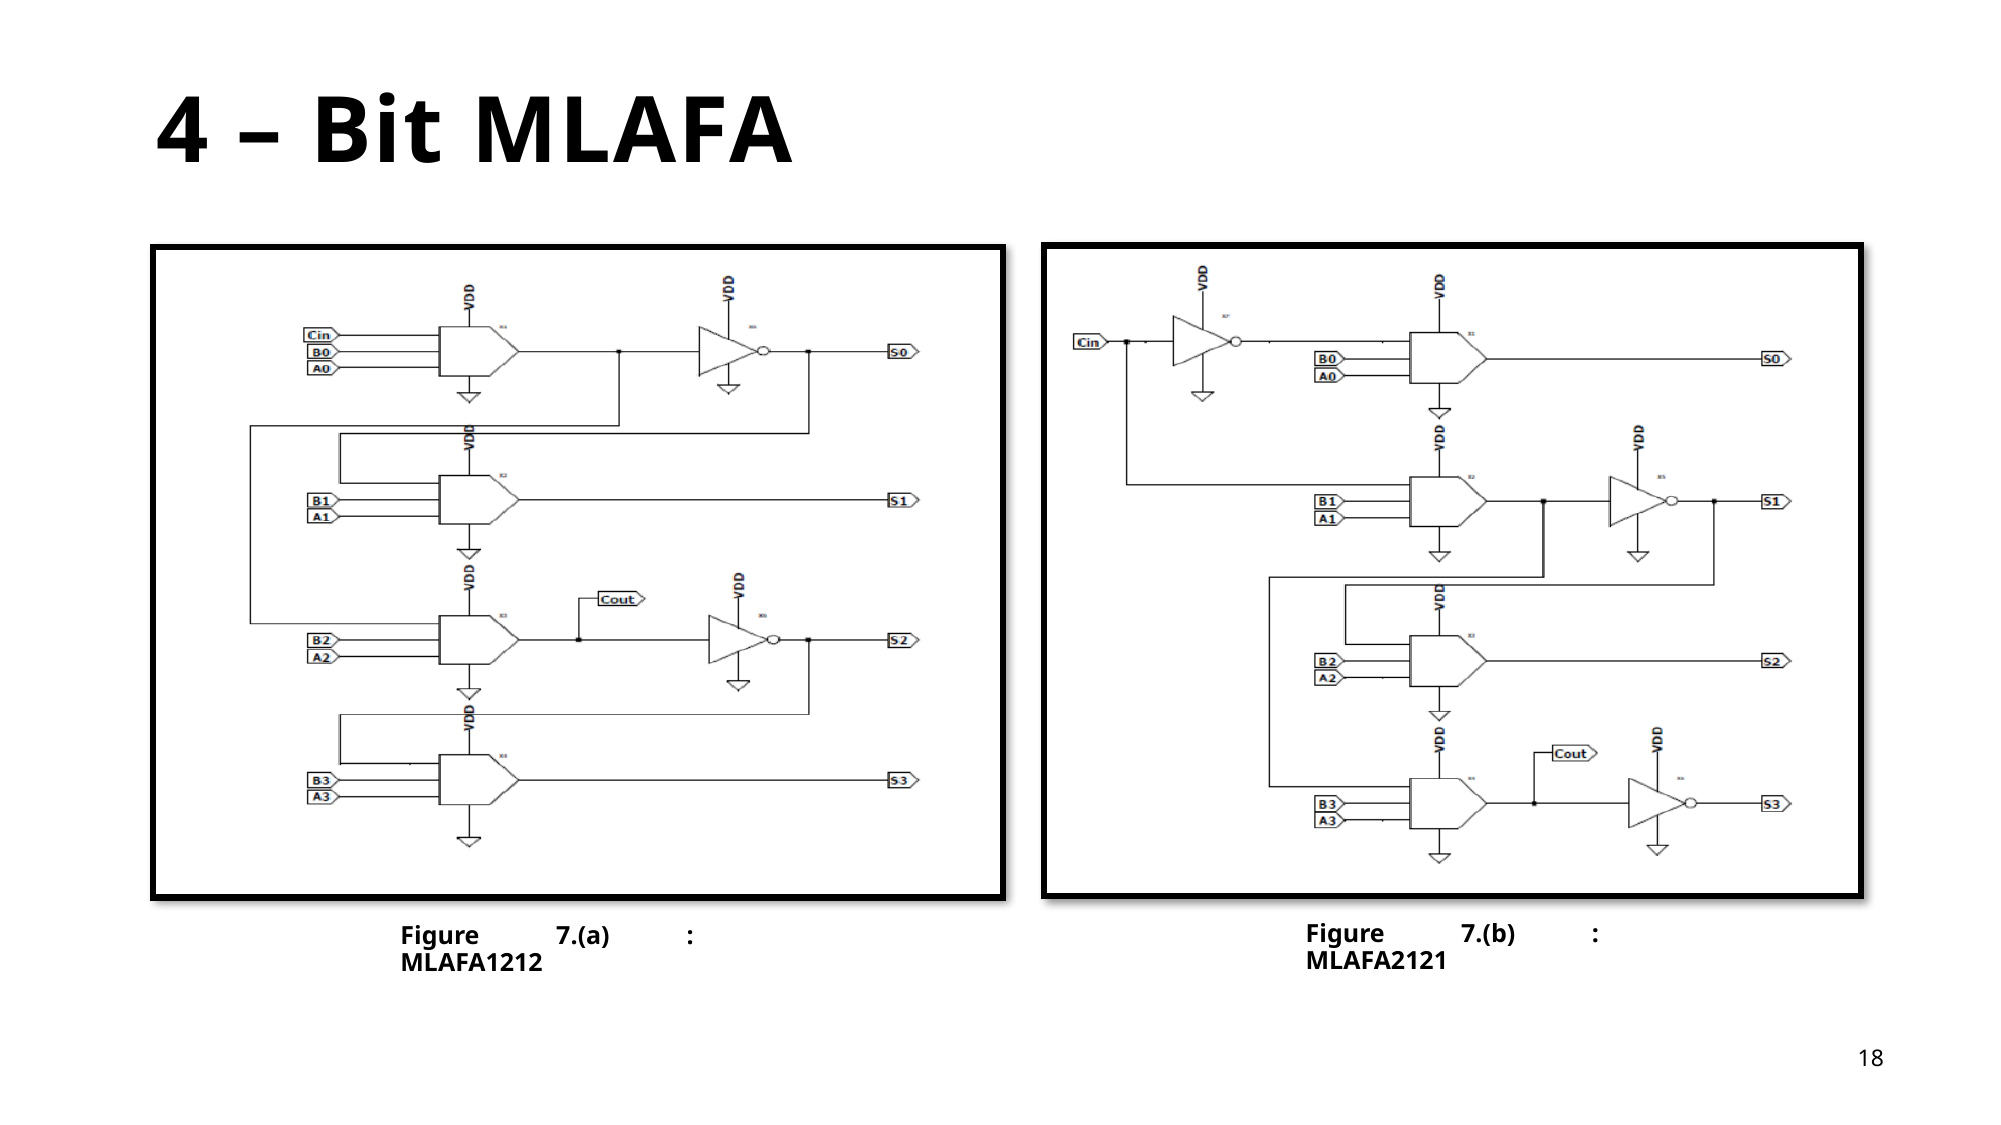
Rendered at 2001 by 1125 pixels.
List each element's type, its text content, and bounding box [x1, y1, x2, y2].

slide_number 18 [1857, 1043, 1944, 1084]
picture [1047, 248, 1858, 894]
picture [156, 249, 1000, 895]
text_box Figure 7.(b) : MLAFA2121 [1290, 914, 1615, 983]
title 4 – Bit MLAFA [156, 82, 1855, 183]
text_box Figure 7.(a) : MLAFA1212 [385, 916, 709, 985]
